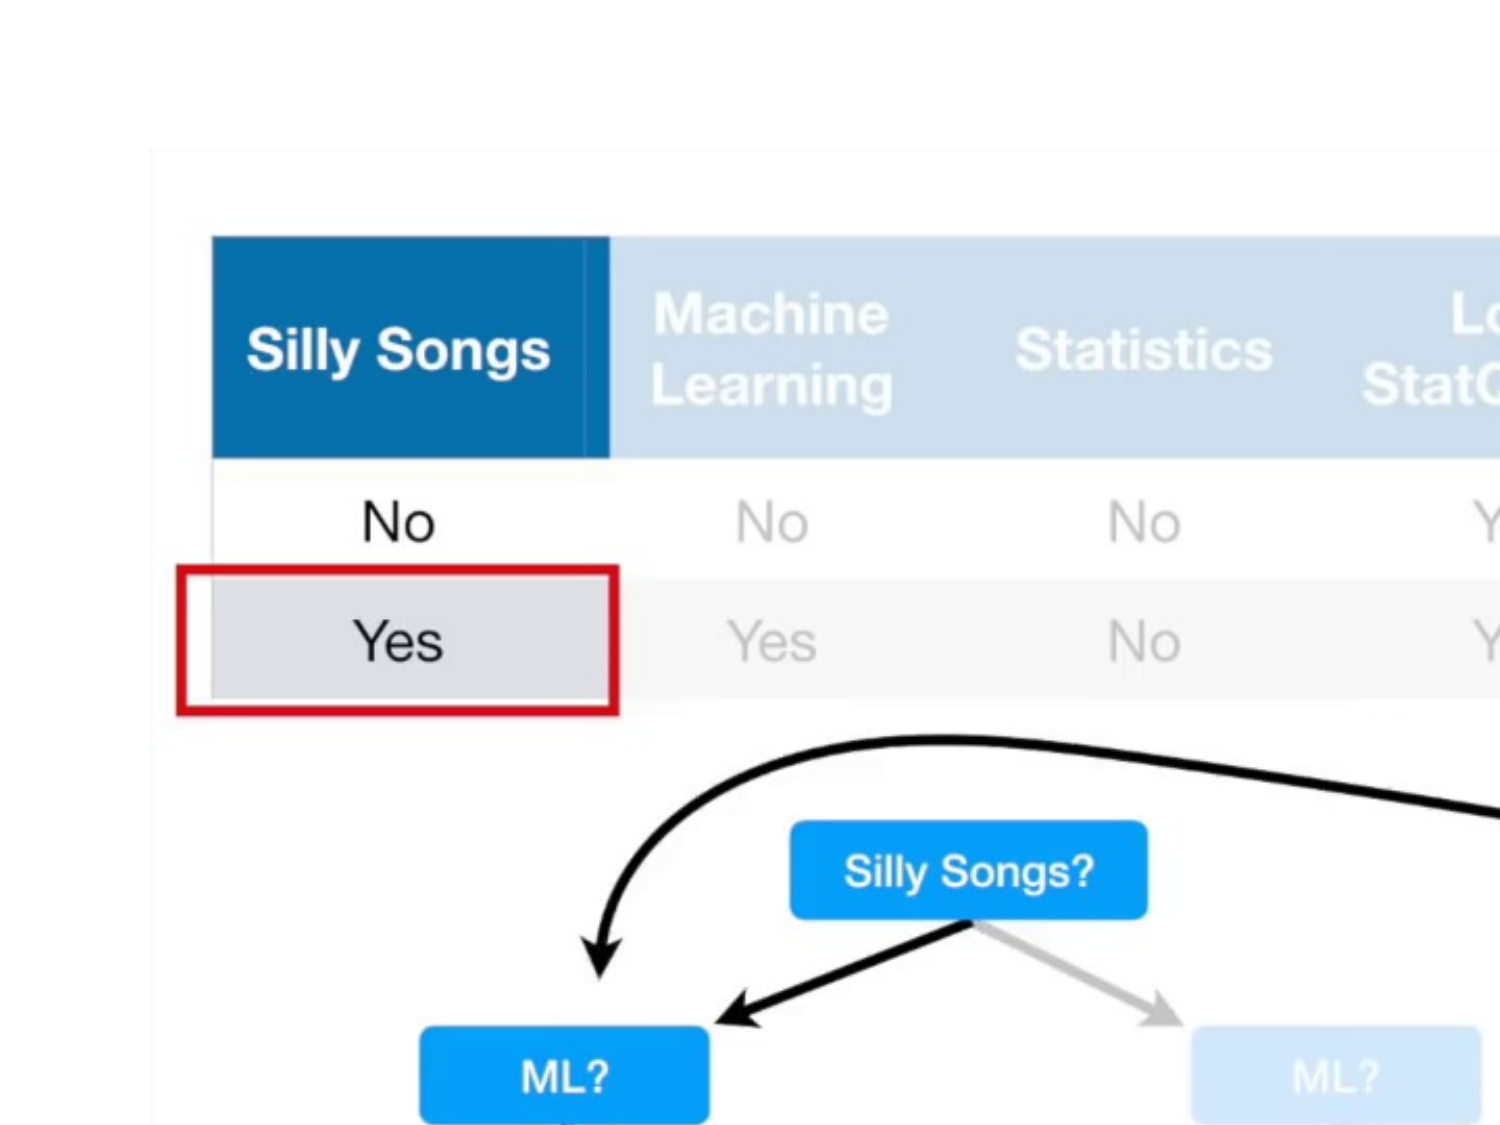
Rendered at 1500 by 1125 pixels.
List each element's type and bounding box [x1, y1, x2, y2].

picture [149, 149, 1500, 1125]
